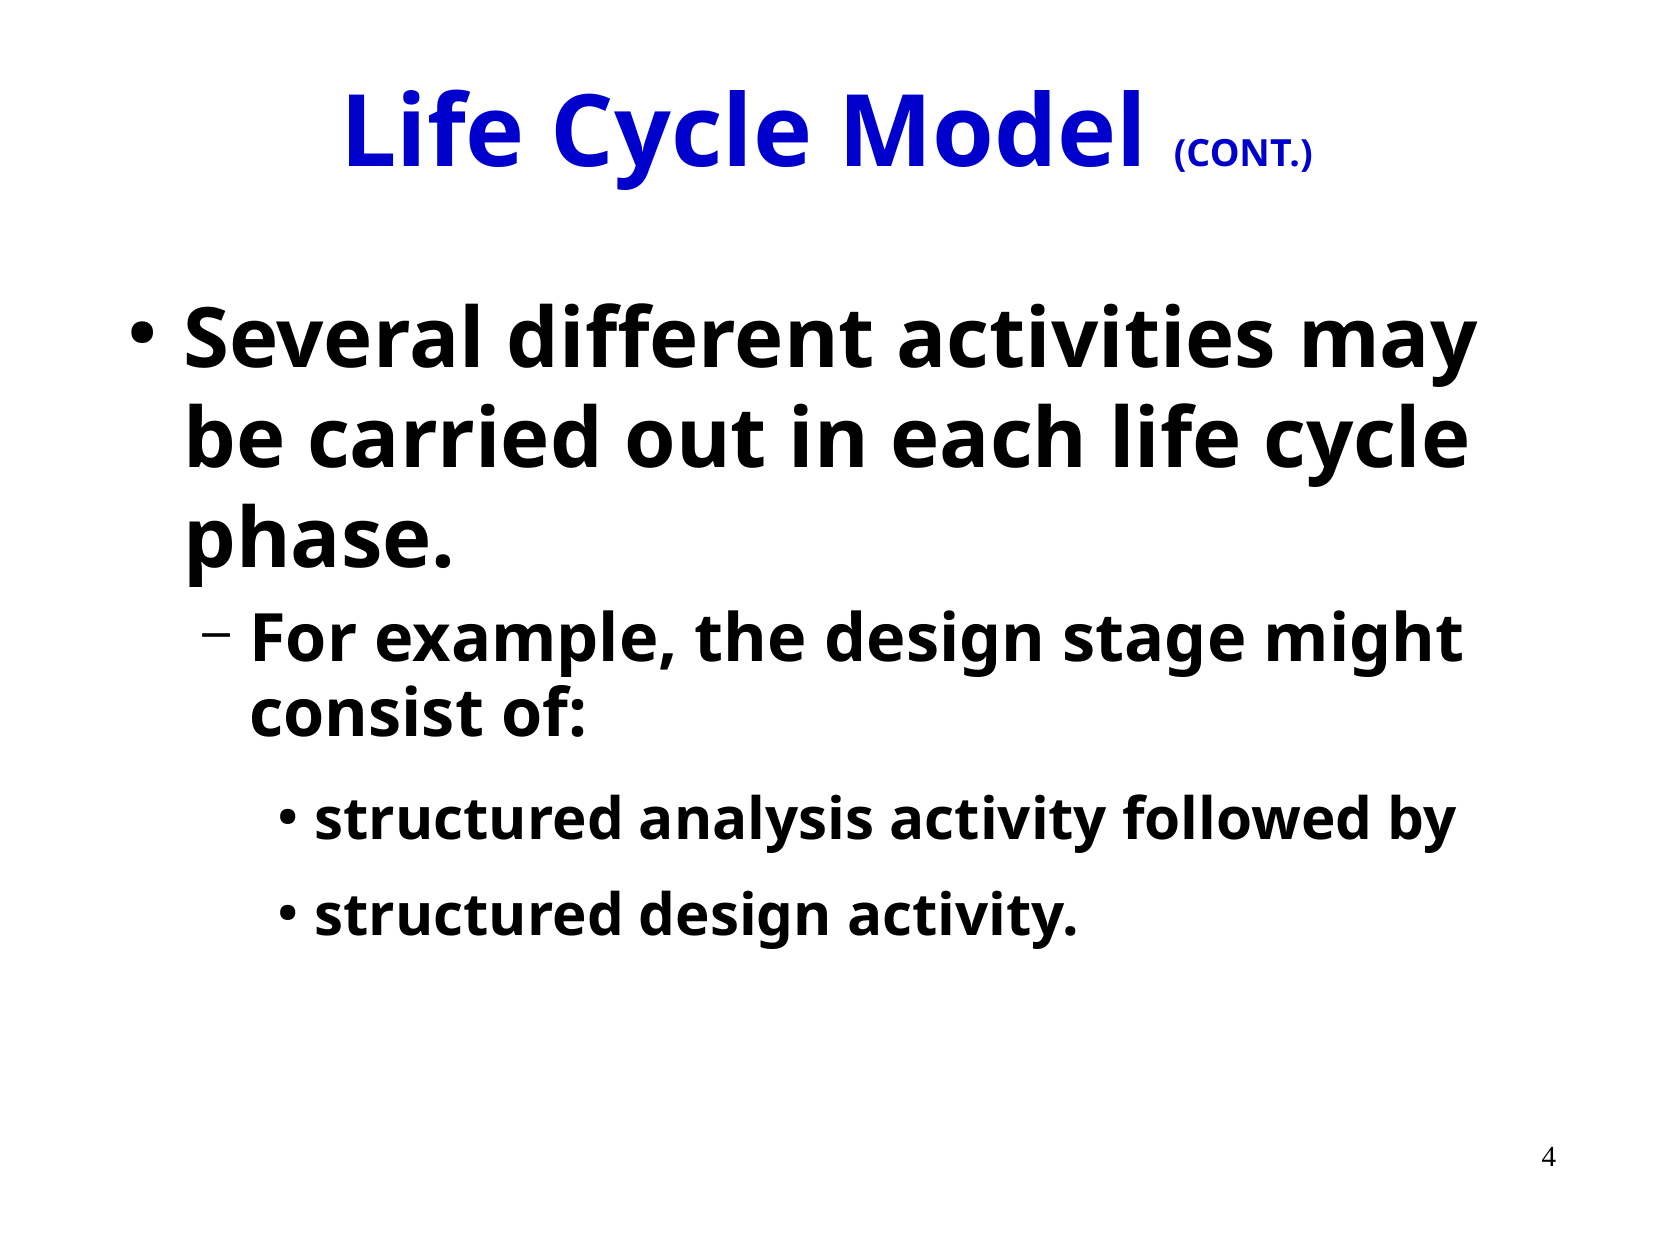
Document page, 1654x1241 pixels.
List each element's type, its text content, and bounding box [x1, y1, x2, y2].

title Life Cycle Model (CONT.) [121, 29, 1533, 236]
list Several different activities may be carried out in each life cycle phase. For example, the design stage might consist of: structured analysis activity followed by structured design activity. [123, 275, 1530, 1020]
